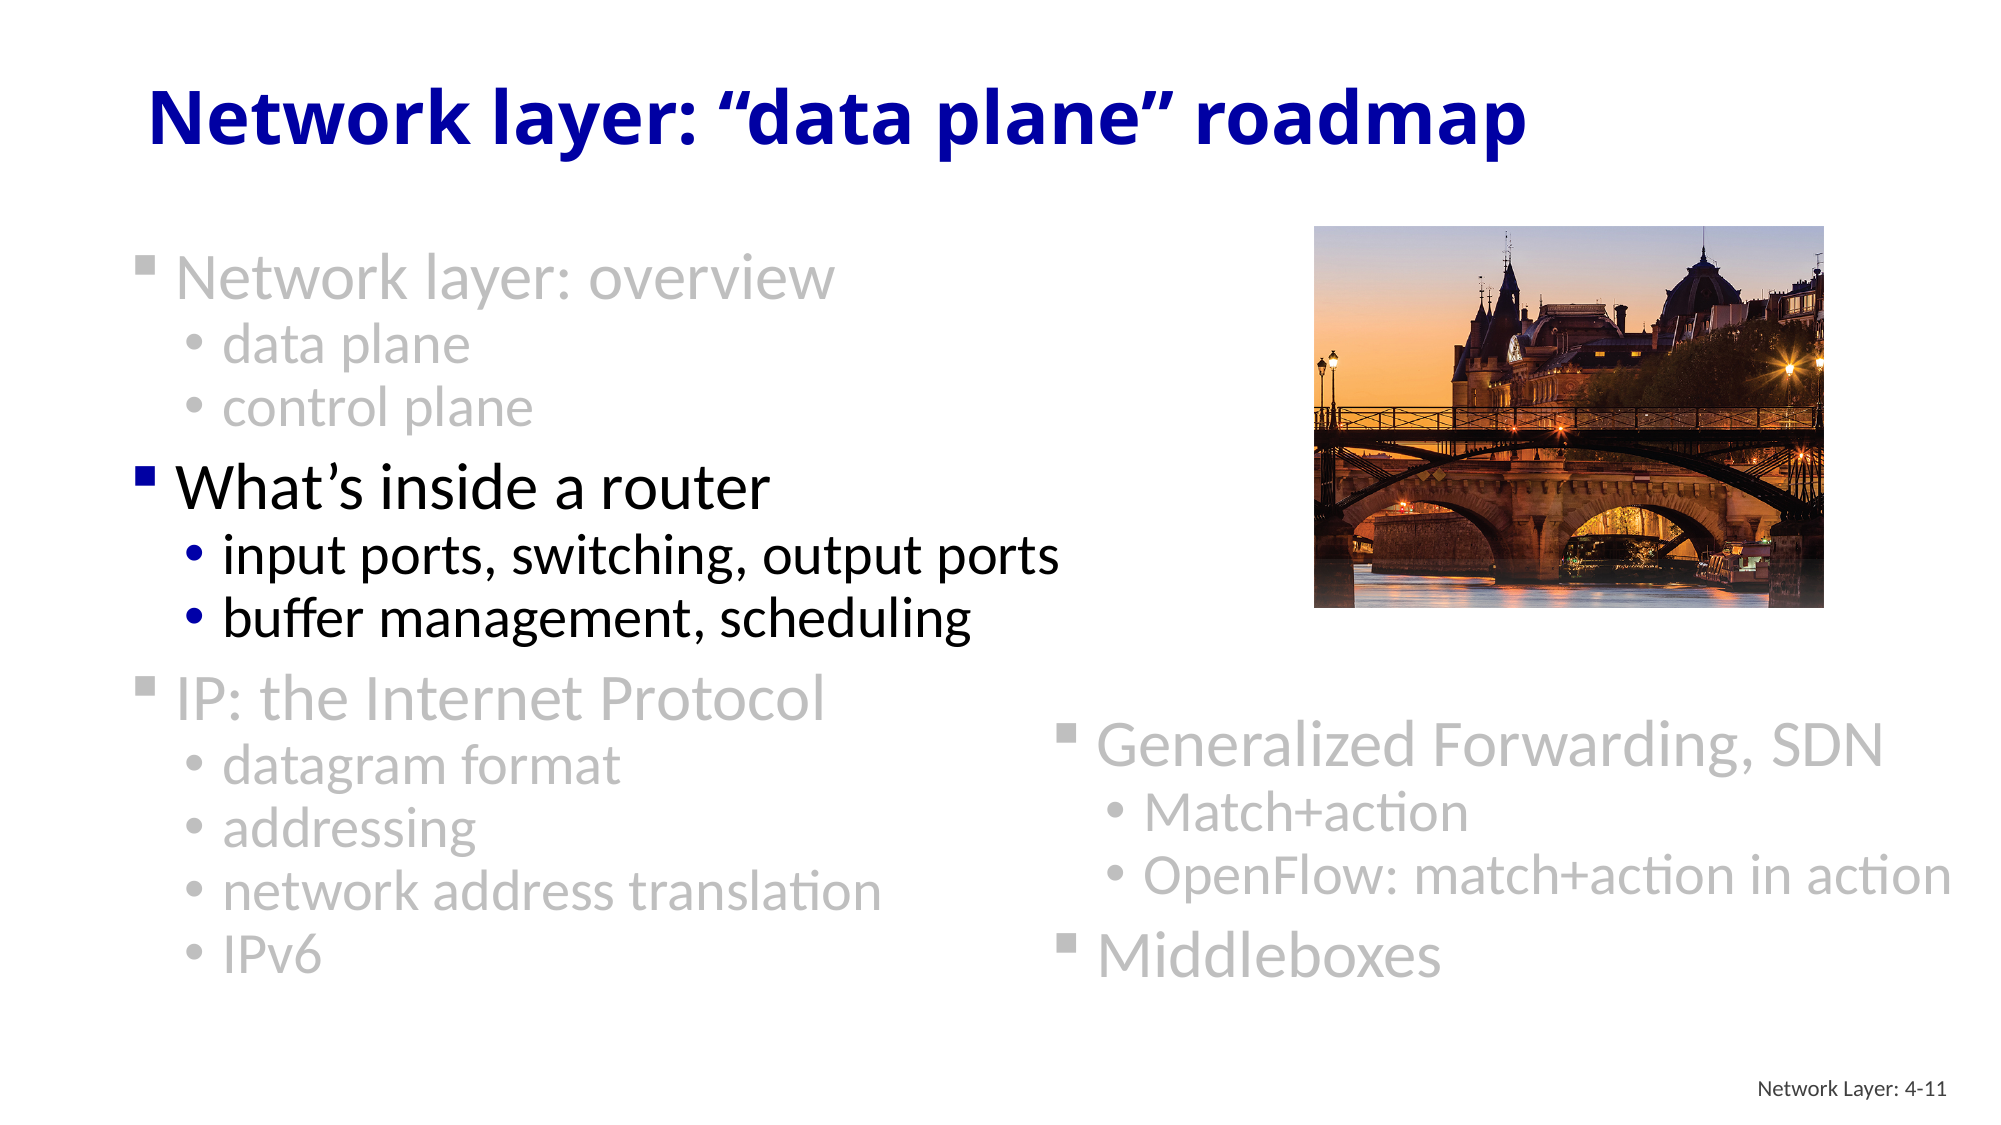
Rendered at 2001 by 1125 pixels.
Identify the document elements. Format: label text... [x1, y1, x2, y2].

text_box Generalized Forwarding, SDN Match+action OpenFlow: match+action in action Middleboxes [1014, 701, 2000, 1020]
list Network layer: overview data plane control plane What’s inside a router input ports, switching, output ports buffer management, scheduling IP: the Internet Protocol datagram format addressing network address translation IPv6 [93, 234, 1180, 1055]
title Network layer: “data plane” roadmap [131, 47, 1856, 195]
picture [1314, 226, 1824, 608]
slide_number Network Layer: 4-11 [1512, 1056, 1963, 1117]
